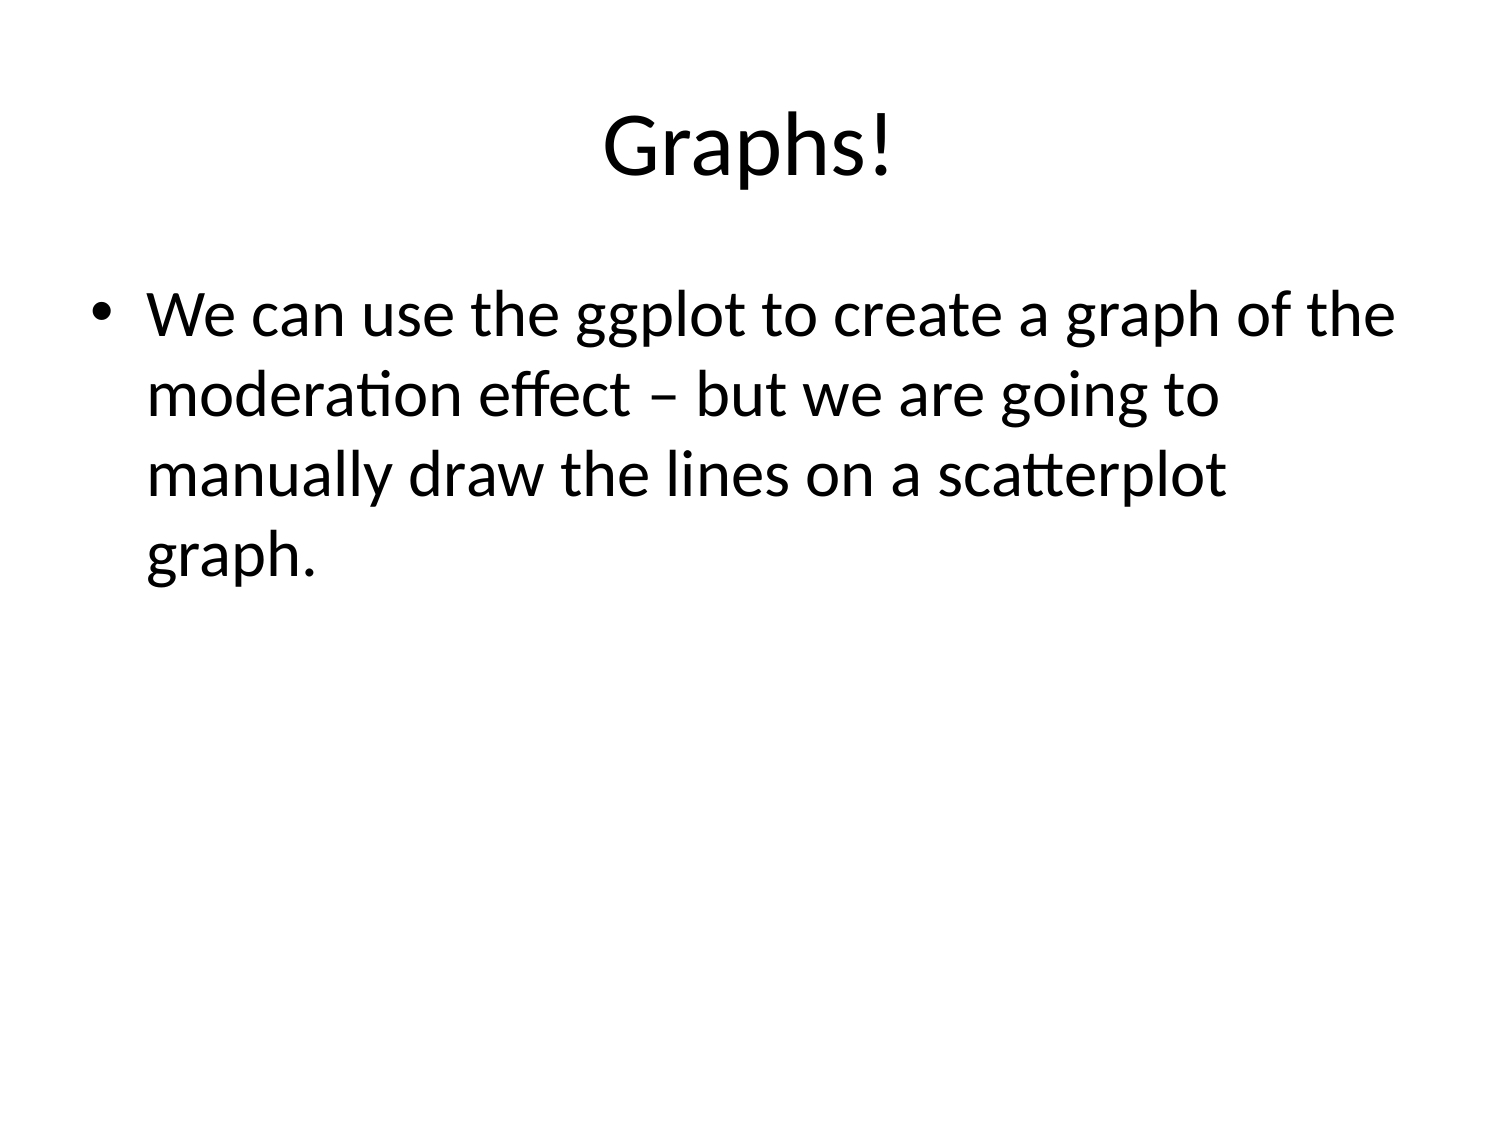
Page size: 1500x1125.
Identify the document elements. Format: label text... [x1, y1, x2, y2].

title Graphs! [75, 45, 1425, 233]
list We can use the ggplot to create a graph of the moderation effect – but we are going to manually draw the lines on a scatterplot graph. [75, 262, 1425, 1005]
